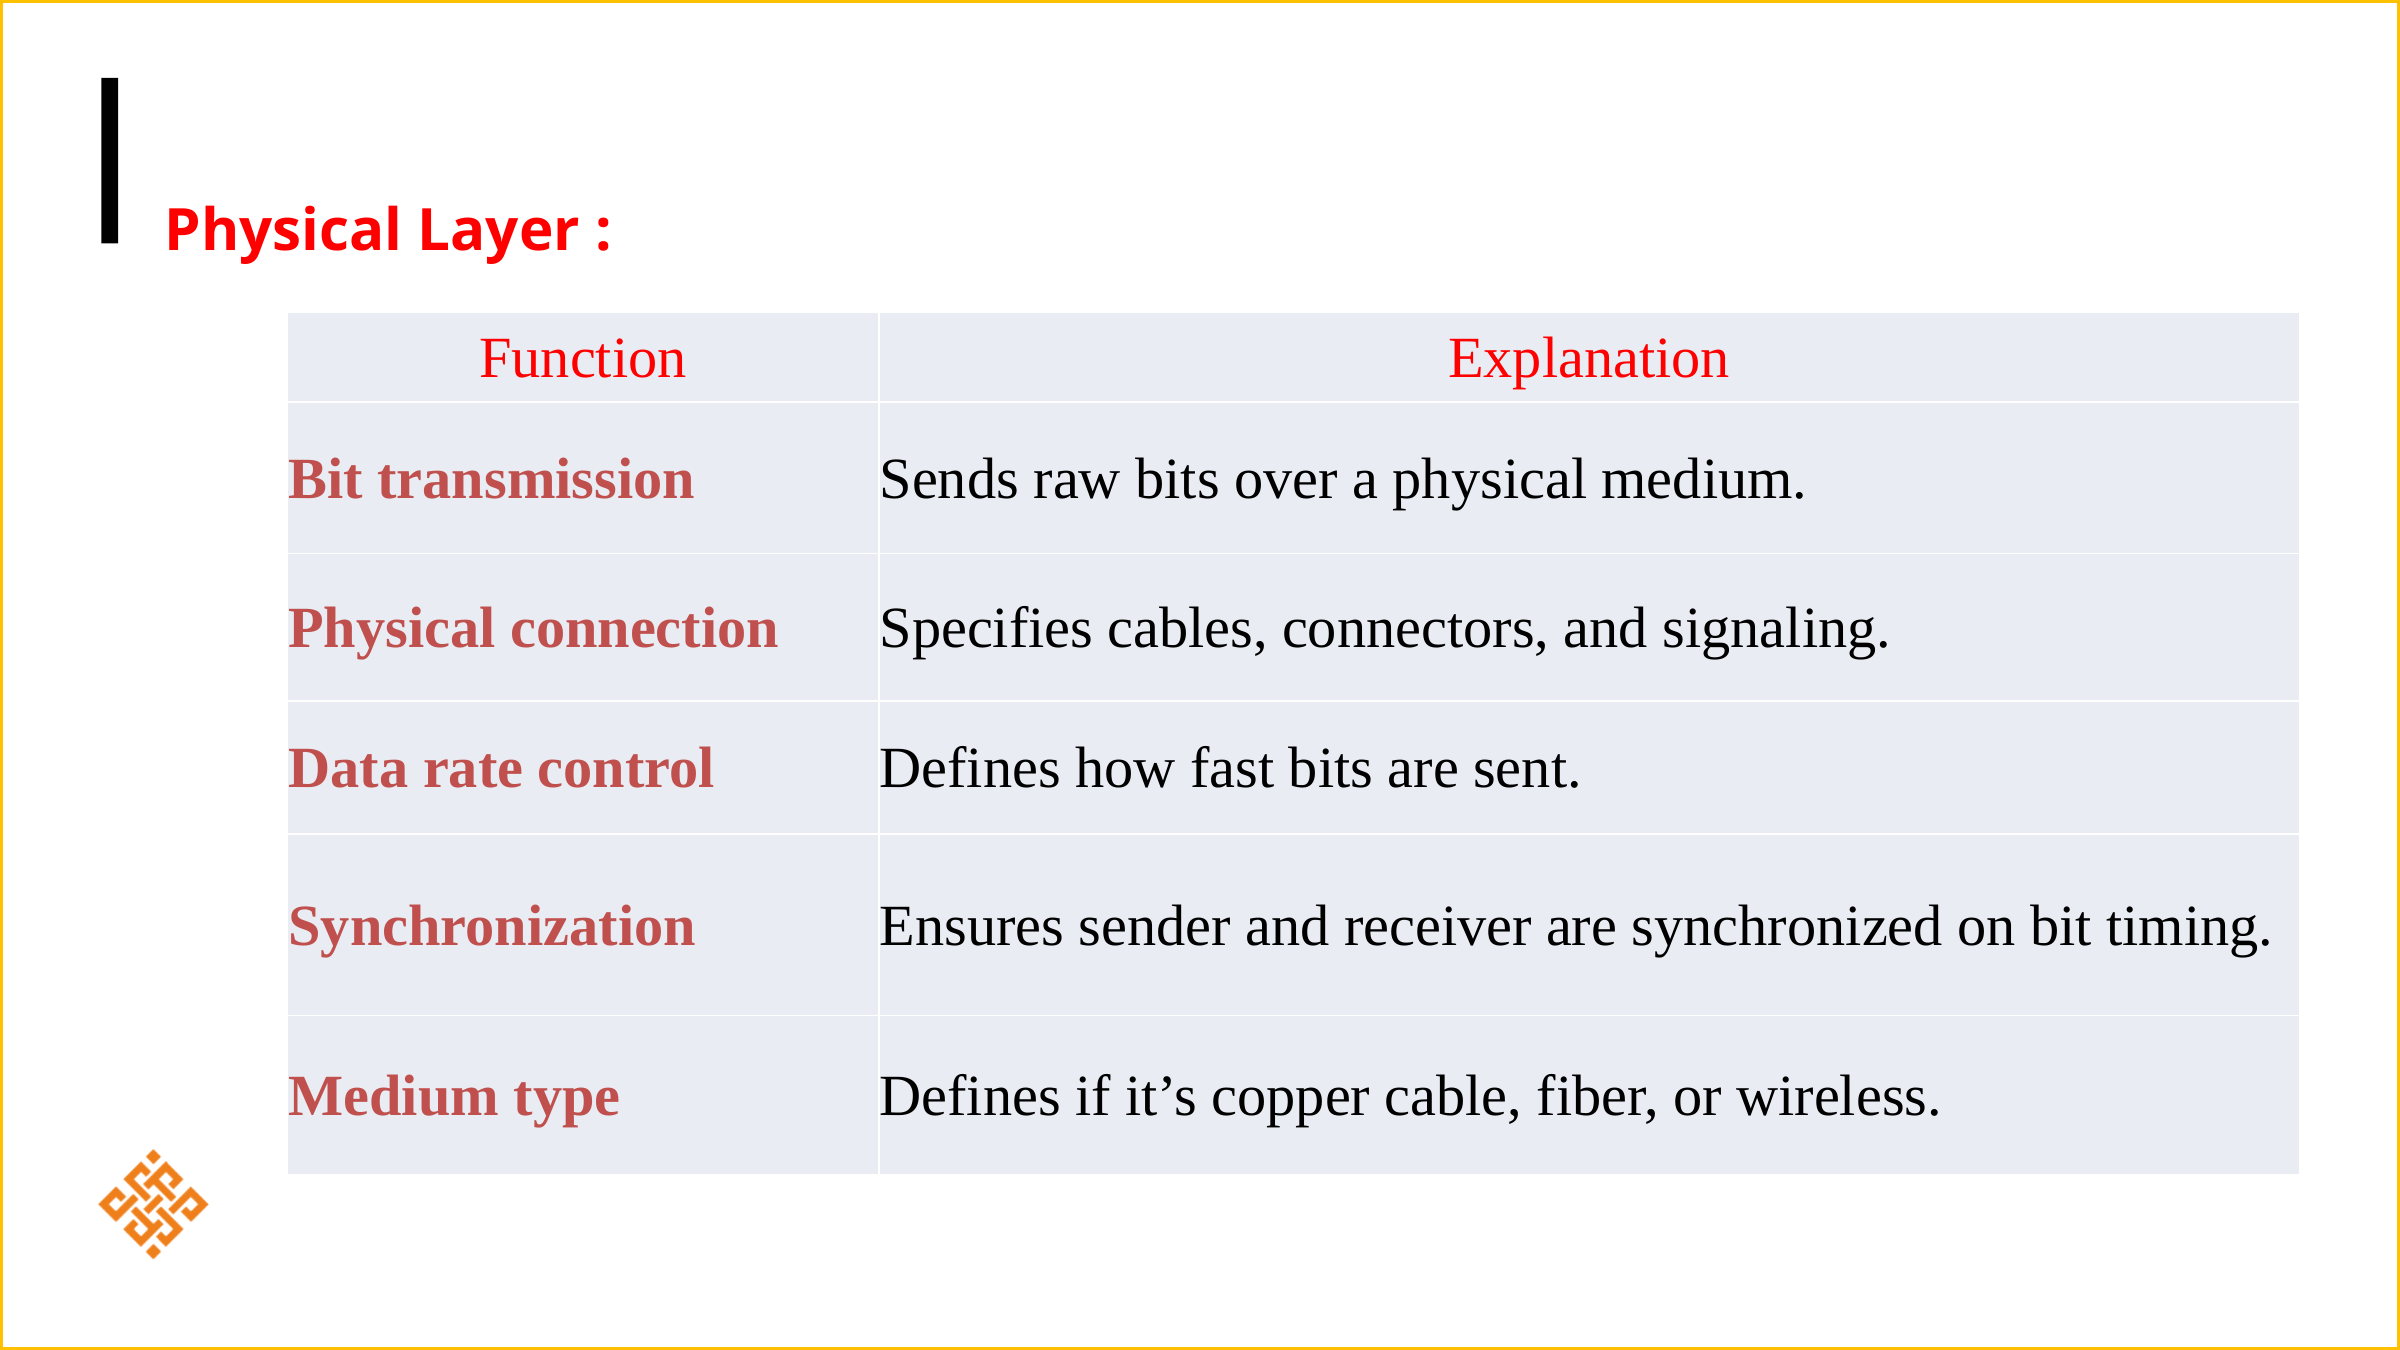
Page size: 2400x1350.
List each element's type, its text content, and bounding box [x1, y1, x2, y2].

table_header Explanation [880, 313, 2299, 401]
table_cell Synchronization [288, 835, 878, 1015]
table_cell Ensures sender and receiver are synchronized on bit timing. [880, 835, 2299, 1015]
table_header Function [288, 313, 878, 401]
text_box Physical Layer : [149, 149, 2250, 375]
table_cell Defines if it’s copper cable, fiber, or wireless. [880, 1016, 2299, 1174]
table_cell Bit transmission [288, 403, 878, 553]
picture [75, 1058, 235, 1350]
table_cell Data rate control [288, 702, 878, 833]
table_cell Sends raw bits over a physical medium. [880, 403, 2299, 553]
table_cell Physical connection [288, 554, 878, 700]
table_cell Medium type [288, 1016, 878, 1174]
table_cell Specifies cables, connectors, and signaling. [880, 554, 2299, 700]
table_cell Defines how fast bits are sent. [880, 702, 2299, 833]
